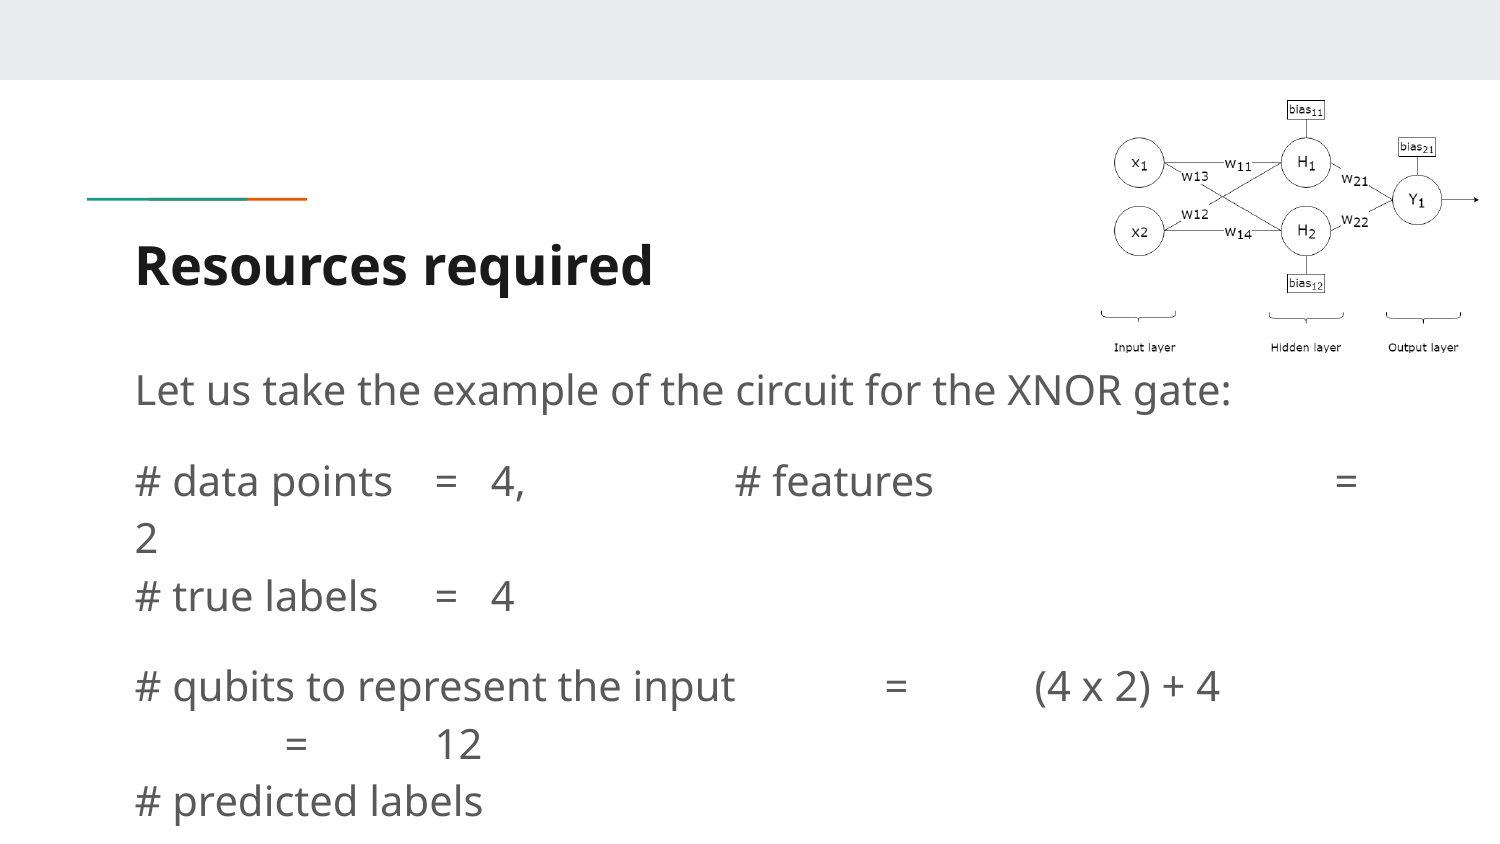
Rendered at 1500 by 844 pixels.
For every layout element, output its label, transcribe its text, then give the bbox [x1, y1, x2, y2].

picture [1101, 100, 1485, 353]
title Resources required [119, 216, 1095, 305]
list Let us take the example of the circuit for the XNOR gate: # data points = 4, # features = 2 # true labels = 4 # qubits to represent the input = (4 x 2) + 4 = 12 # predicted labels = 4 # qubits to represent the weights including the bias = 9 Total = 25 [119, 341, 1399, 712]
